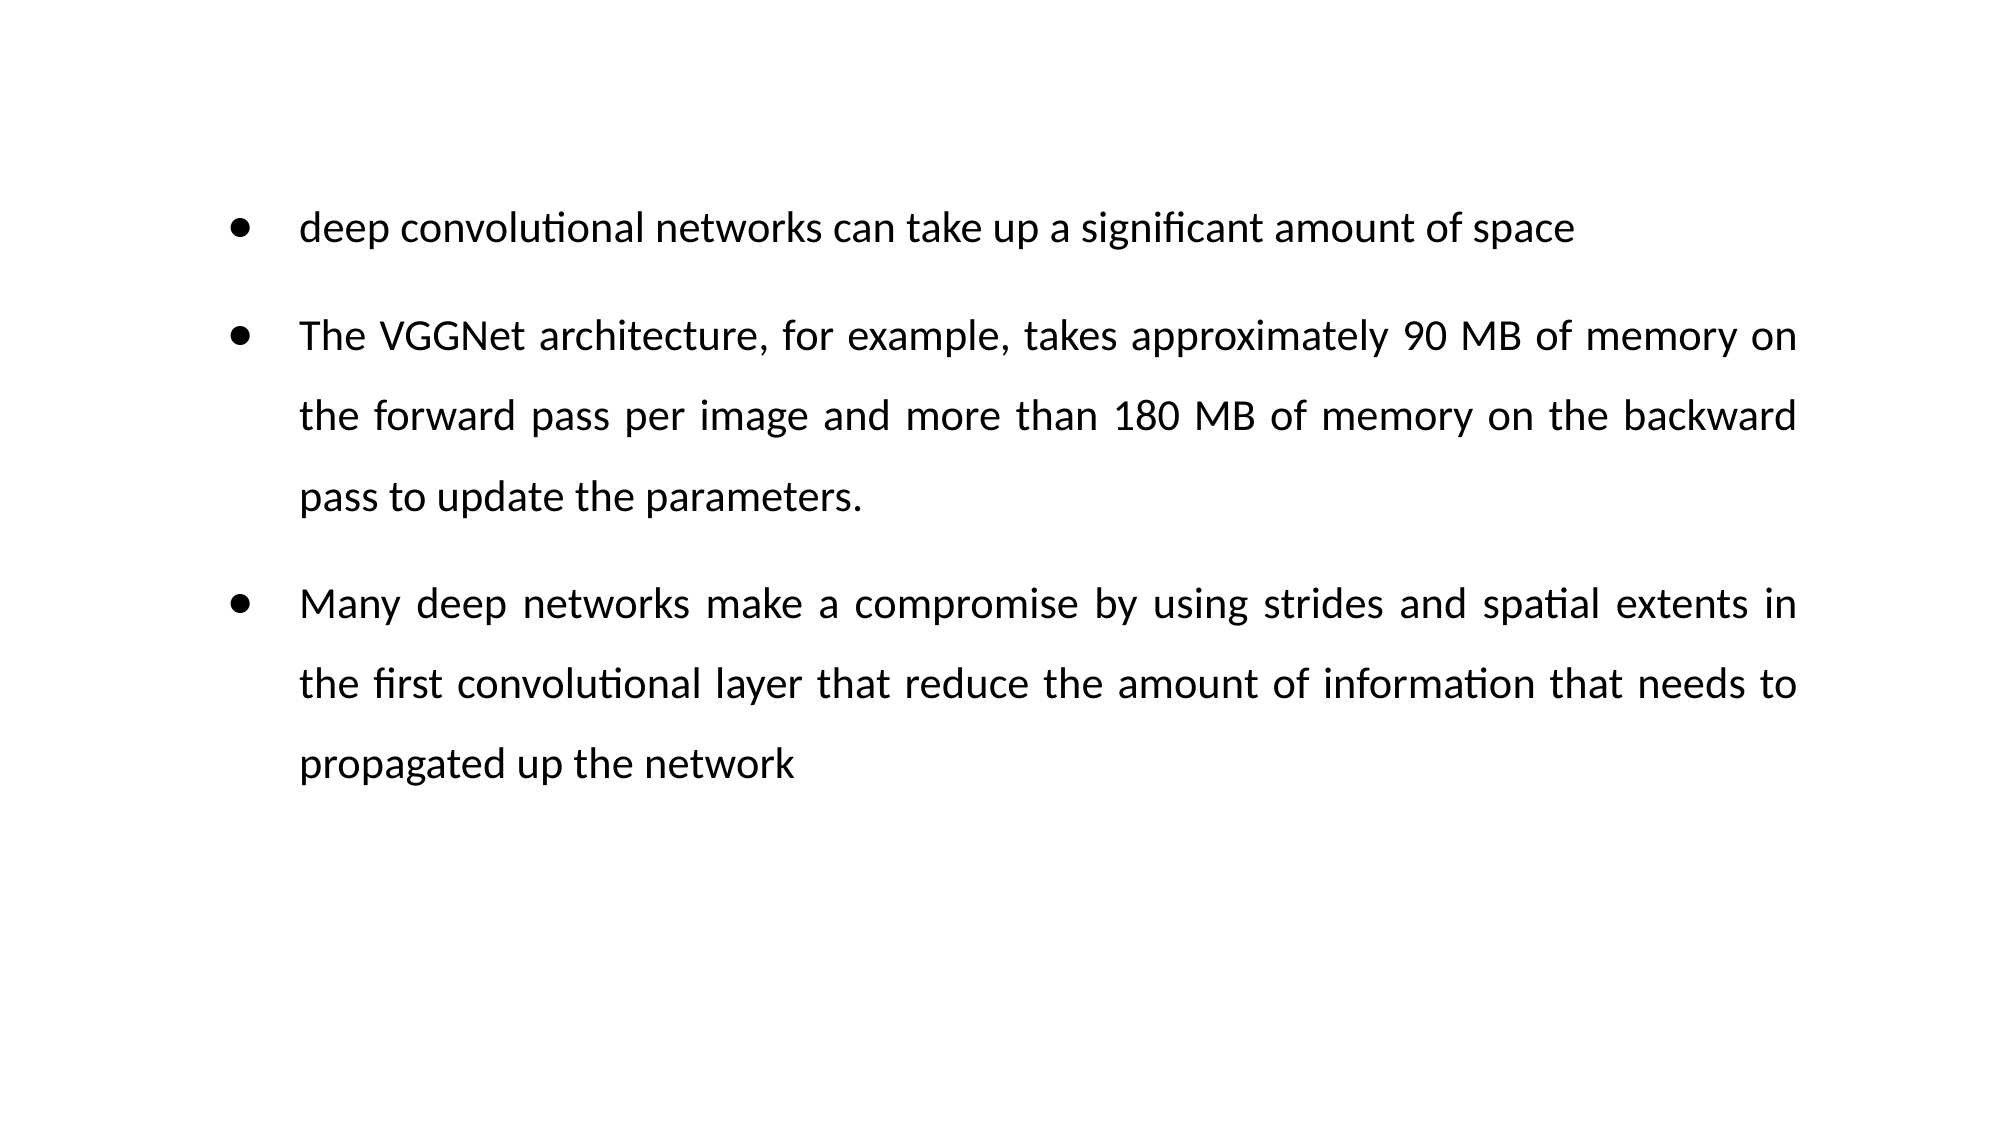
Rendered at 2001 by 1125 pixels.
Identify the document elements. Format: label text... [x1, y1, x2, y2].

list deep convolutional networks can take up a significant amount of space The VGGNet architecture, for example, takes approximately 90 MB of memory on the forward pass per image and more than 180 MB of memory on the backward pass to update the parameters. Many deep networks make a compromise by using strides and spatial extents in the first convolutional layer that reduce the amount of information that needs to propagated up the network [179, 151, 1821, 971]
